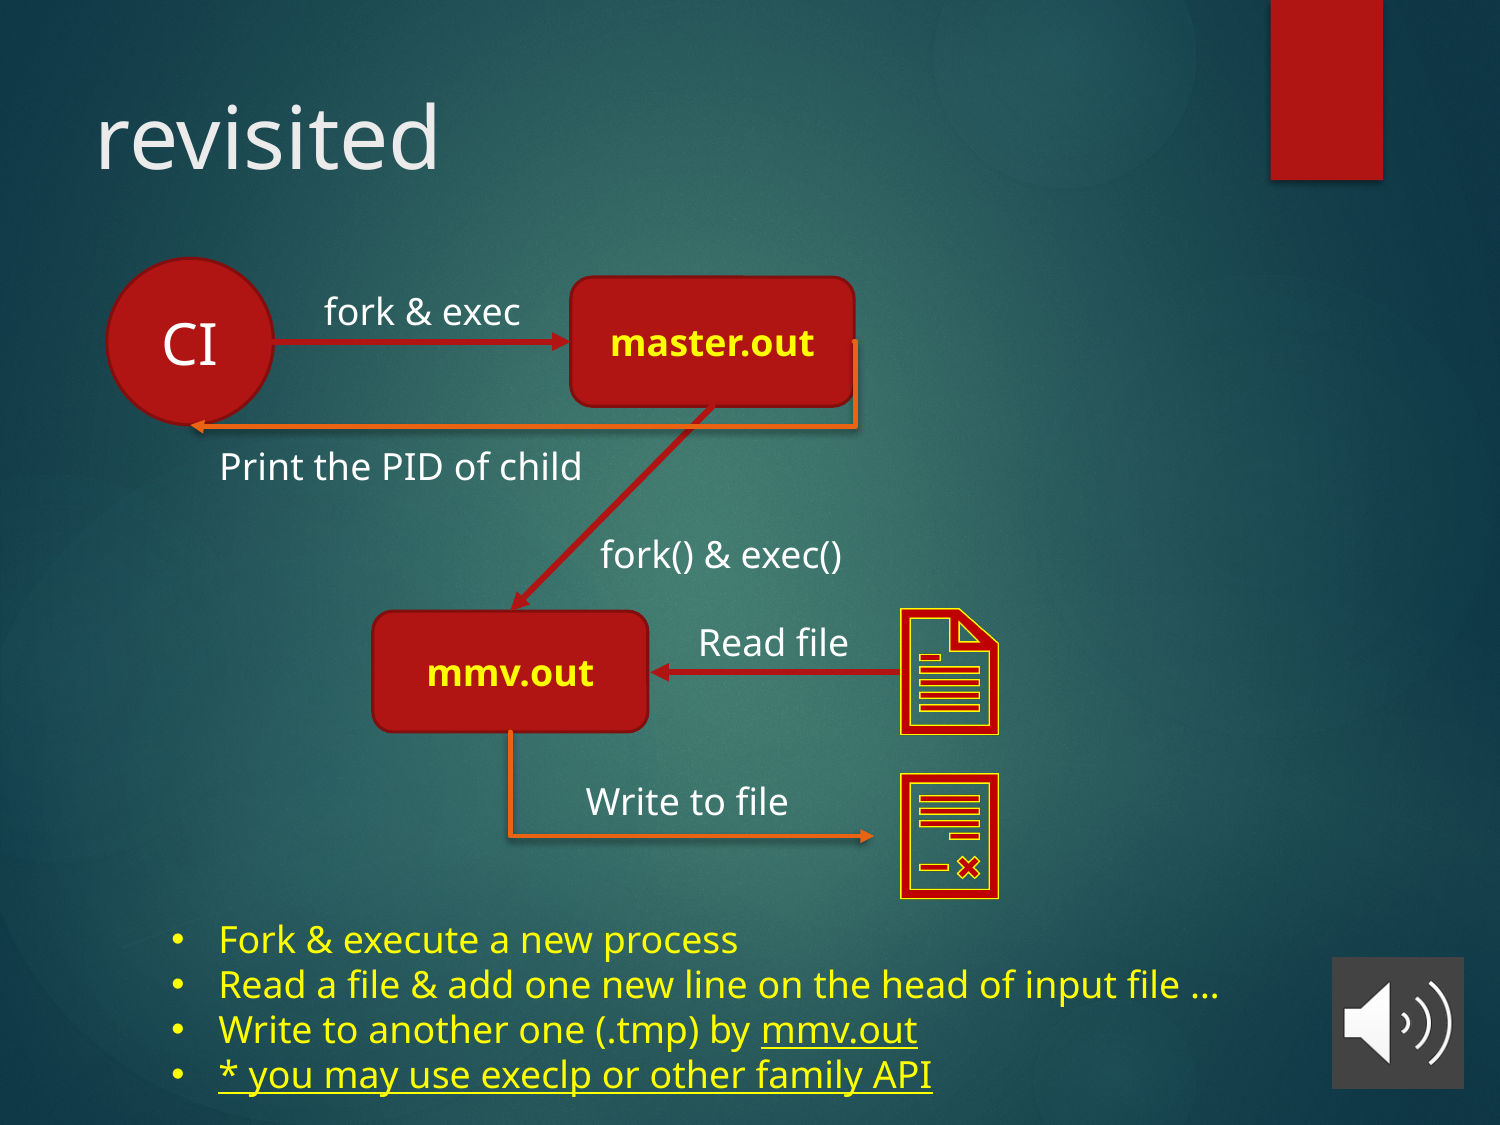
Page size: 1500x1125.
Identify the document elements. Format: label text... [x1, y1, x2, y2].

text_box Write to file [749, 770, 814, 831]
picture [873, 760, 1025, 912]
text_box Print the PID of child [204, 439, 504, 496]
text_box Write to file [570, 770, 634, 831]
text_box fork() & exec() [718, 524, 885, 584]
text_box master.out [569, 275, 856, 339]
text_box mmv.out [371, 609, 634, 734]
text_box fork & exec [309, 281, 553, 339]
picture [1330, 955, 1465, 1090]
picture [873, 596, 1025, 747]
text_box Read file [749, 611, 868, 671]
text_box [639, 601, 745, 967]
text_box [509, 435, 713, 612]
text_box Fork & execute a new process Read a file & add one new line on the head of input file … Write to another one (.tmp) by mmv.out * you may use execlp or other family API [156, 908, 1314, 1104]
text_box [189, 341, 855, 426]
title revisited [79, 74, 1237, 304]
text_box CI [105, 256, 275, 427]
